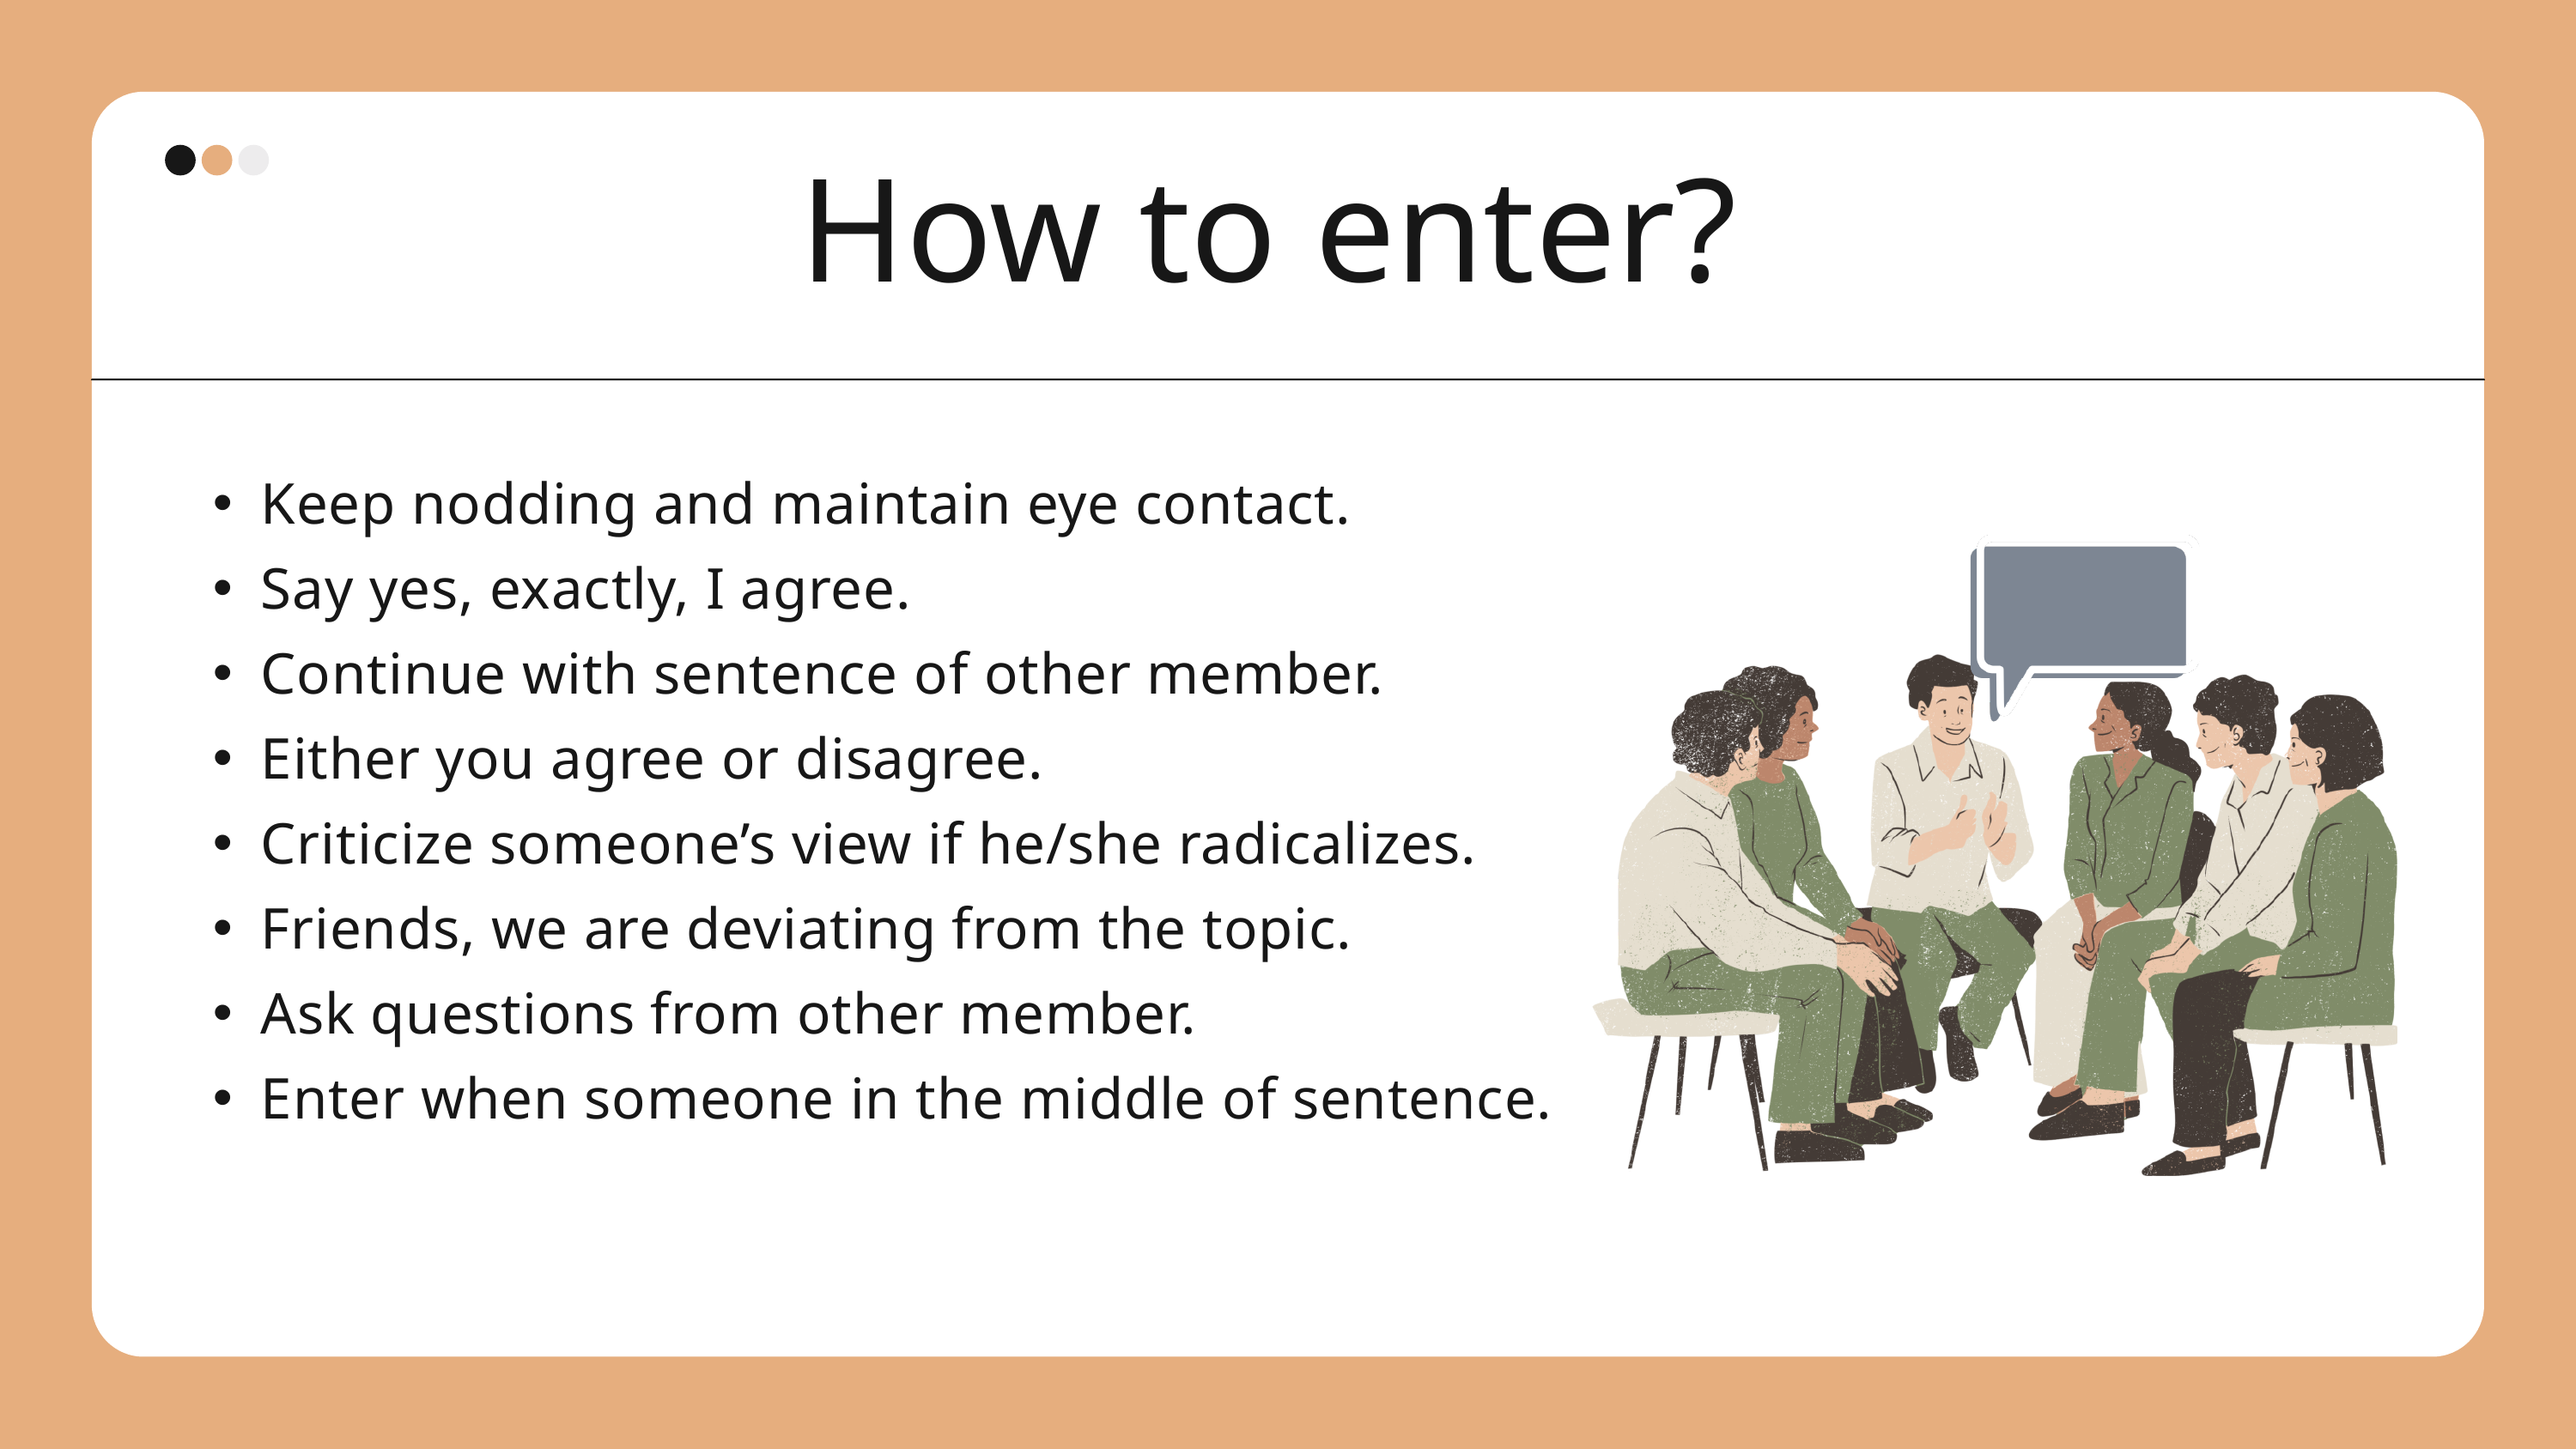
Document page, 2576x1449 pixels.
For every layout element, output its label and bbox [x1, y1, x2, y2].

text_box [238, 144, 270, 151]
text_box [91, 387, 2485, 1357]
text_box [201, 144, 233, 151]
text_box [91, 91, 2485, 152]
text_box [164, 144, 196, 151]
text_box [91, 153, 2485, 381]
